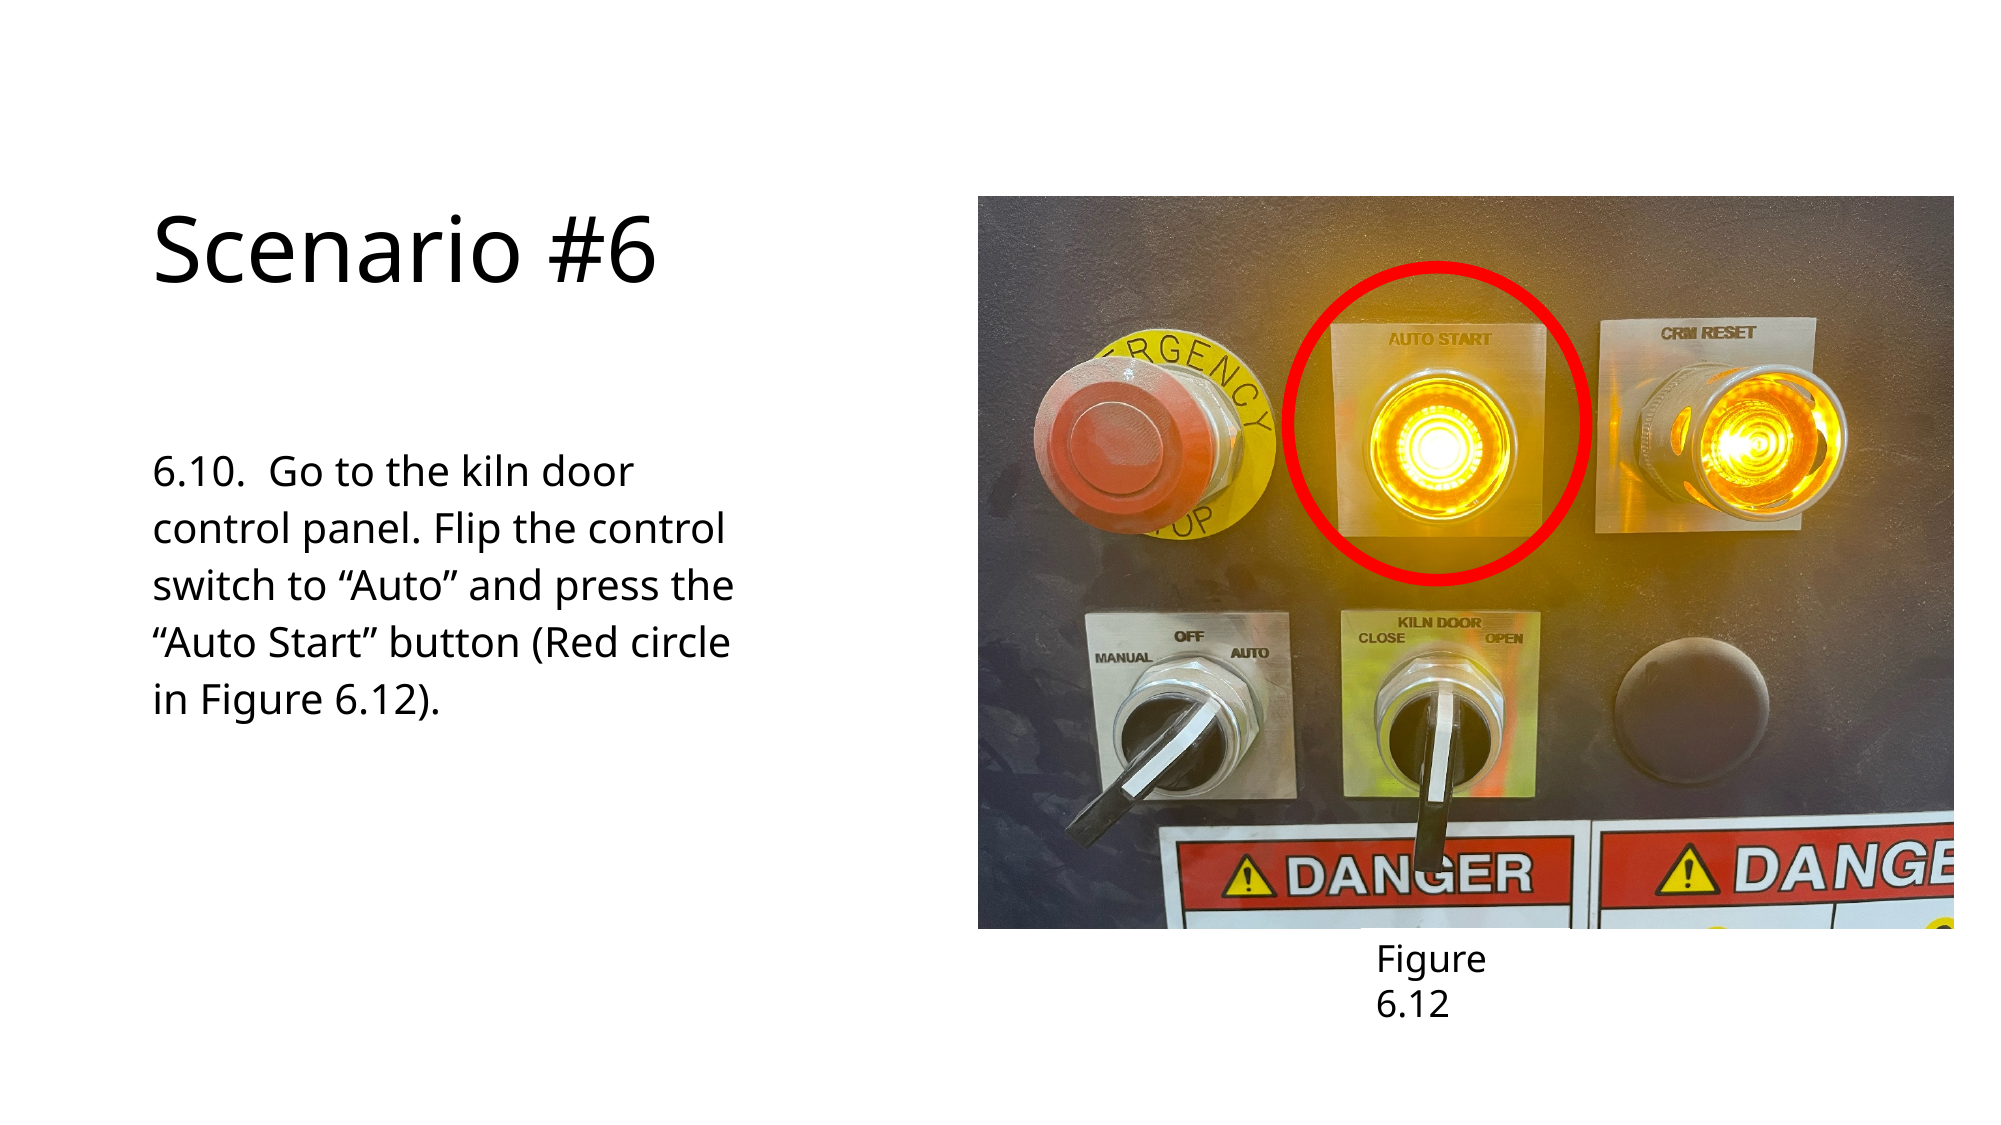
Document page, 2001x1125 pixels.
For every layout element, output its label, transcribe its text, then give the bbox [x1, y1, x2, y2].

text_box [977, 196, 1954, 990]
list 6.10. Go to the kiln door control panel. Flip the control switch to “Auto” and press the “Auto Start” button (Red circle in Figure 6.12). [137, 430, 776, 1014]
title Scenario #6 [137, 105, 776, 401]
